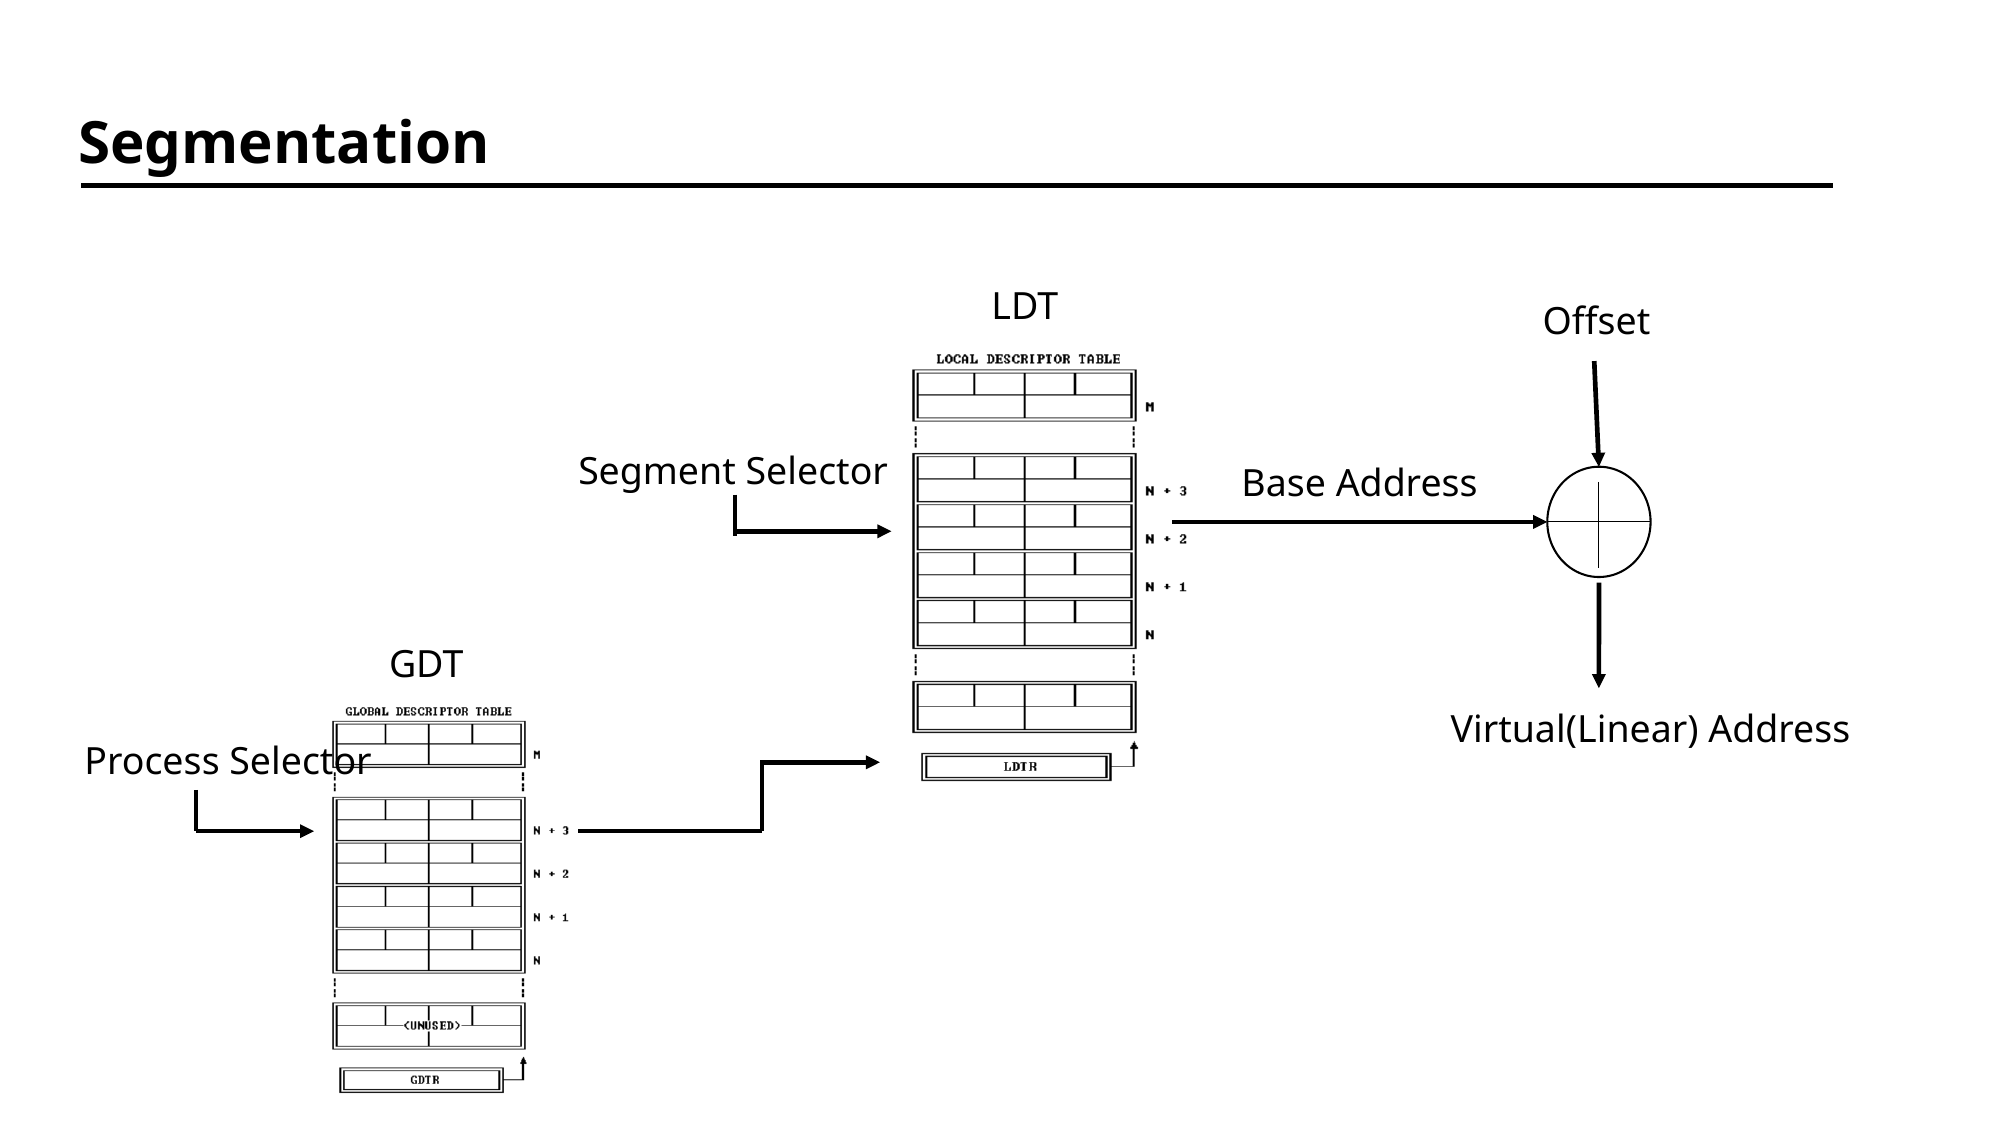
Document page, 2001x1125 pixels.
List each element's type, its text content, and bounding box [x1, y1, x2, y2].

picture [328, 701, 579, 1104]
text_box [1546, 465, 1652, 579]
text_box Offset [1527, 289, 1666, 350]
picture [891, 334, 1202, 790]
text_box Virtual(Linear) Address [1435, 697, 1866, 758]
text_box Segment Selector [563, 439, 891, 500]
text_box Segmentation [63, 98, 505, 253]
text_box Process Selector [69, 729, 328, 790]
text_box GDT [374, 632, 479, 693]
text_box LDT [976, 274, 1074, 334]
text_box Base Address [1226, 451, 1493, 512]
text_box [1594, 360, 1599, 467]
